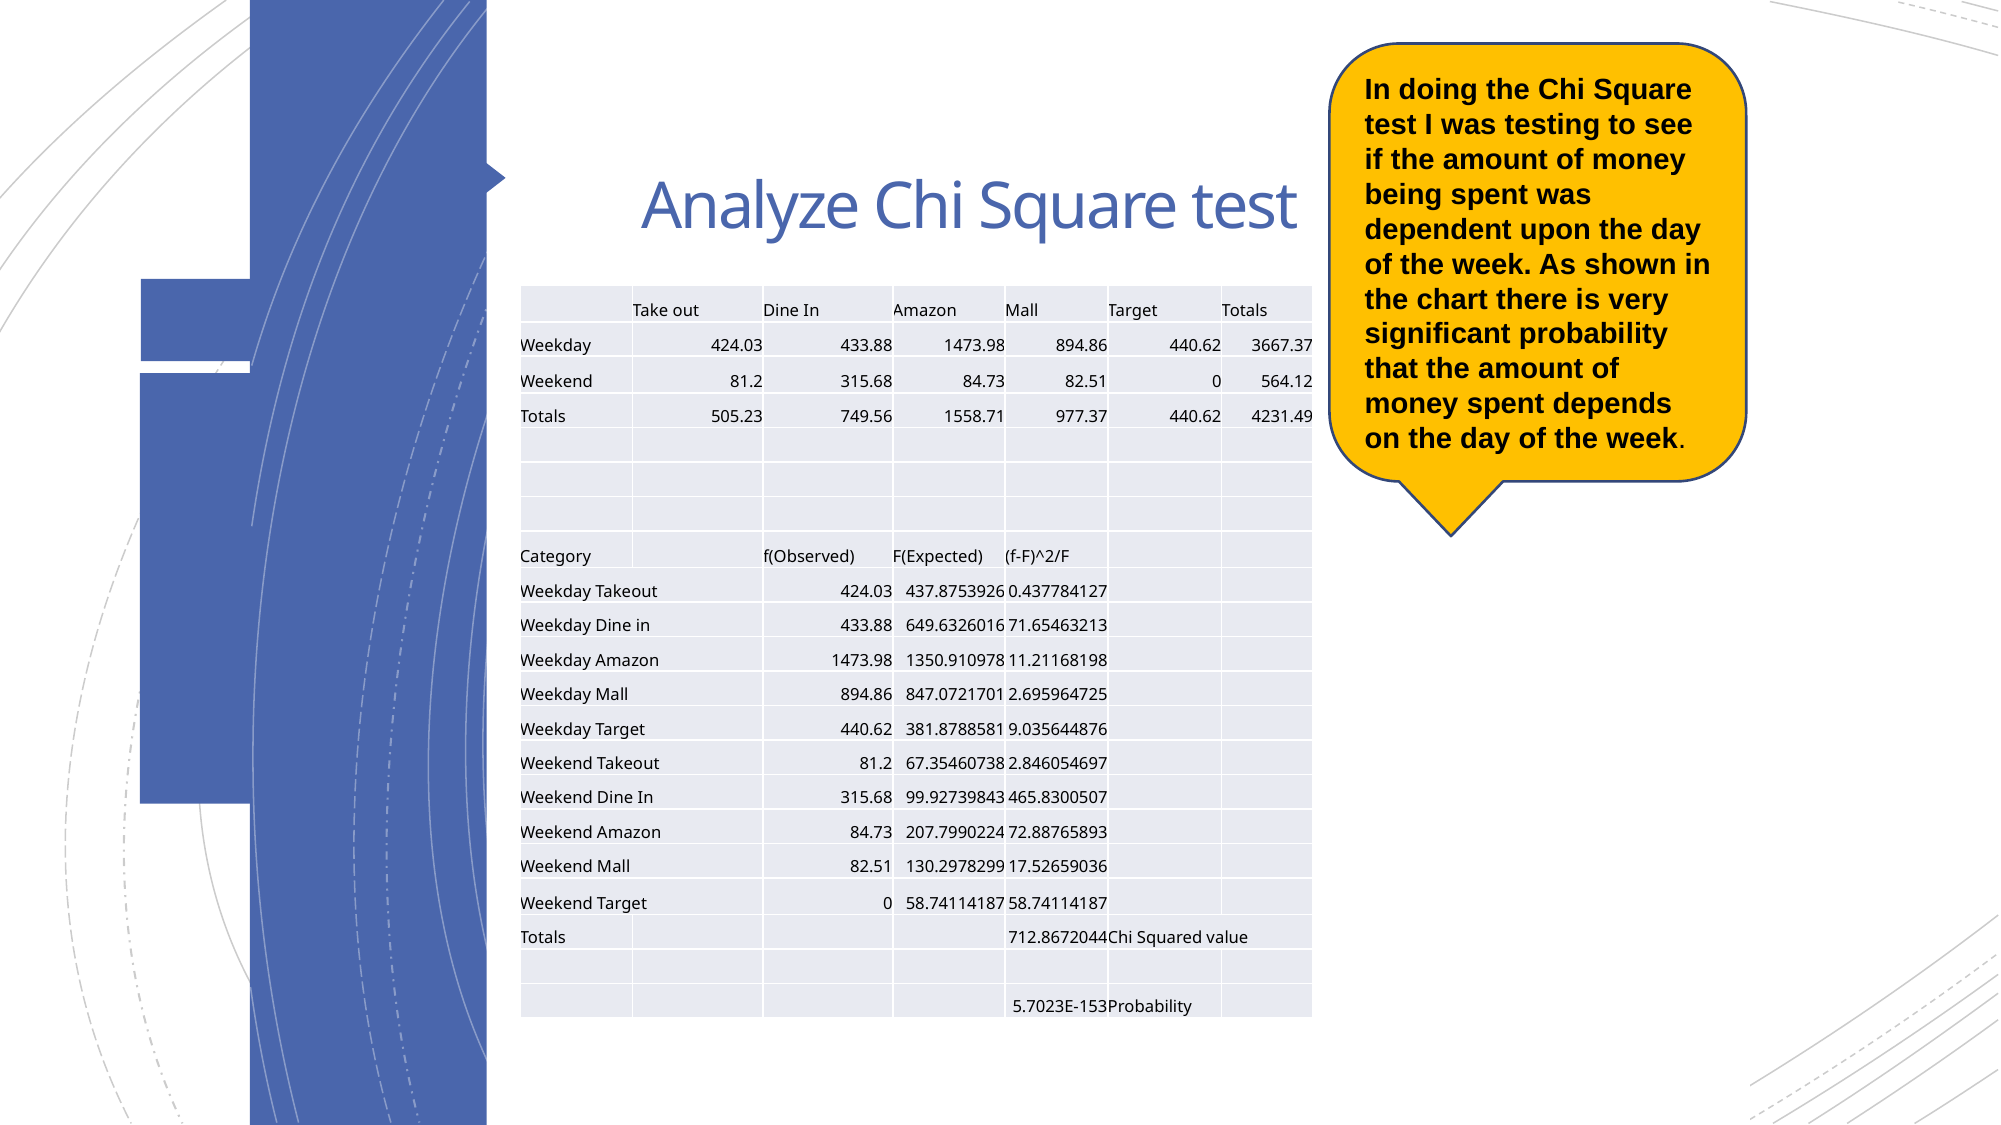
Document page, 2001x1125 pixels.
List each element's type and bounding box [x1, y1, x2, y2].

text_box [198, 0, 1748, 1125]
